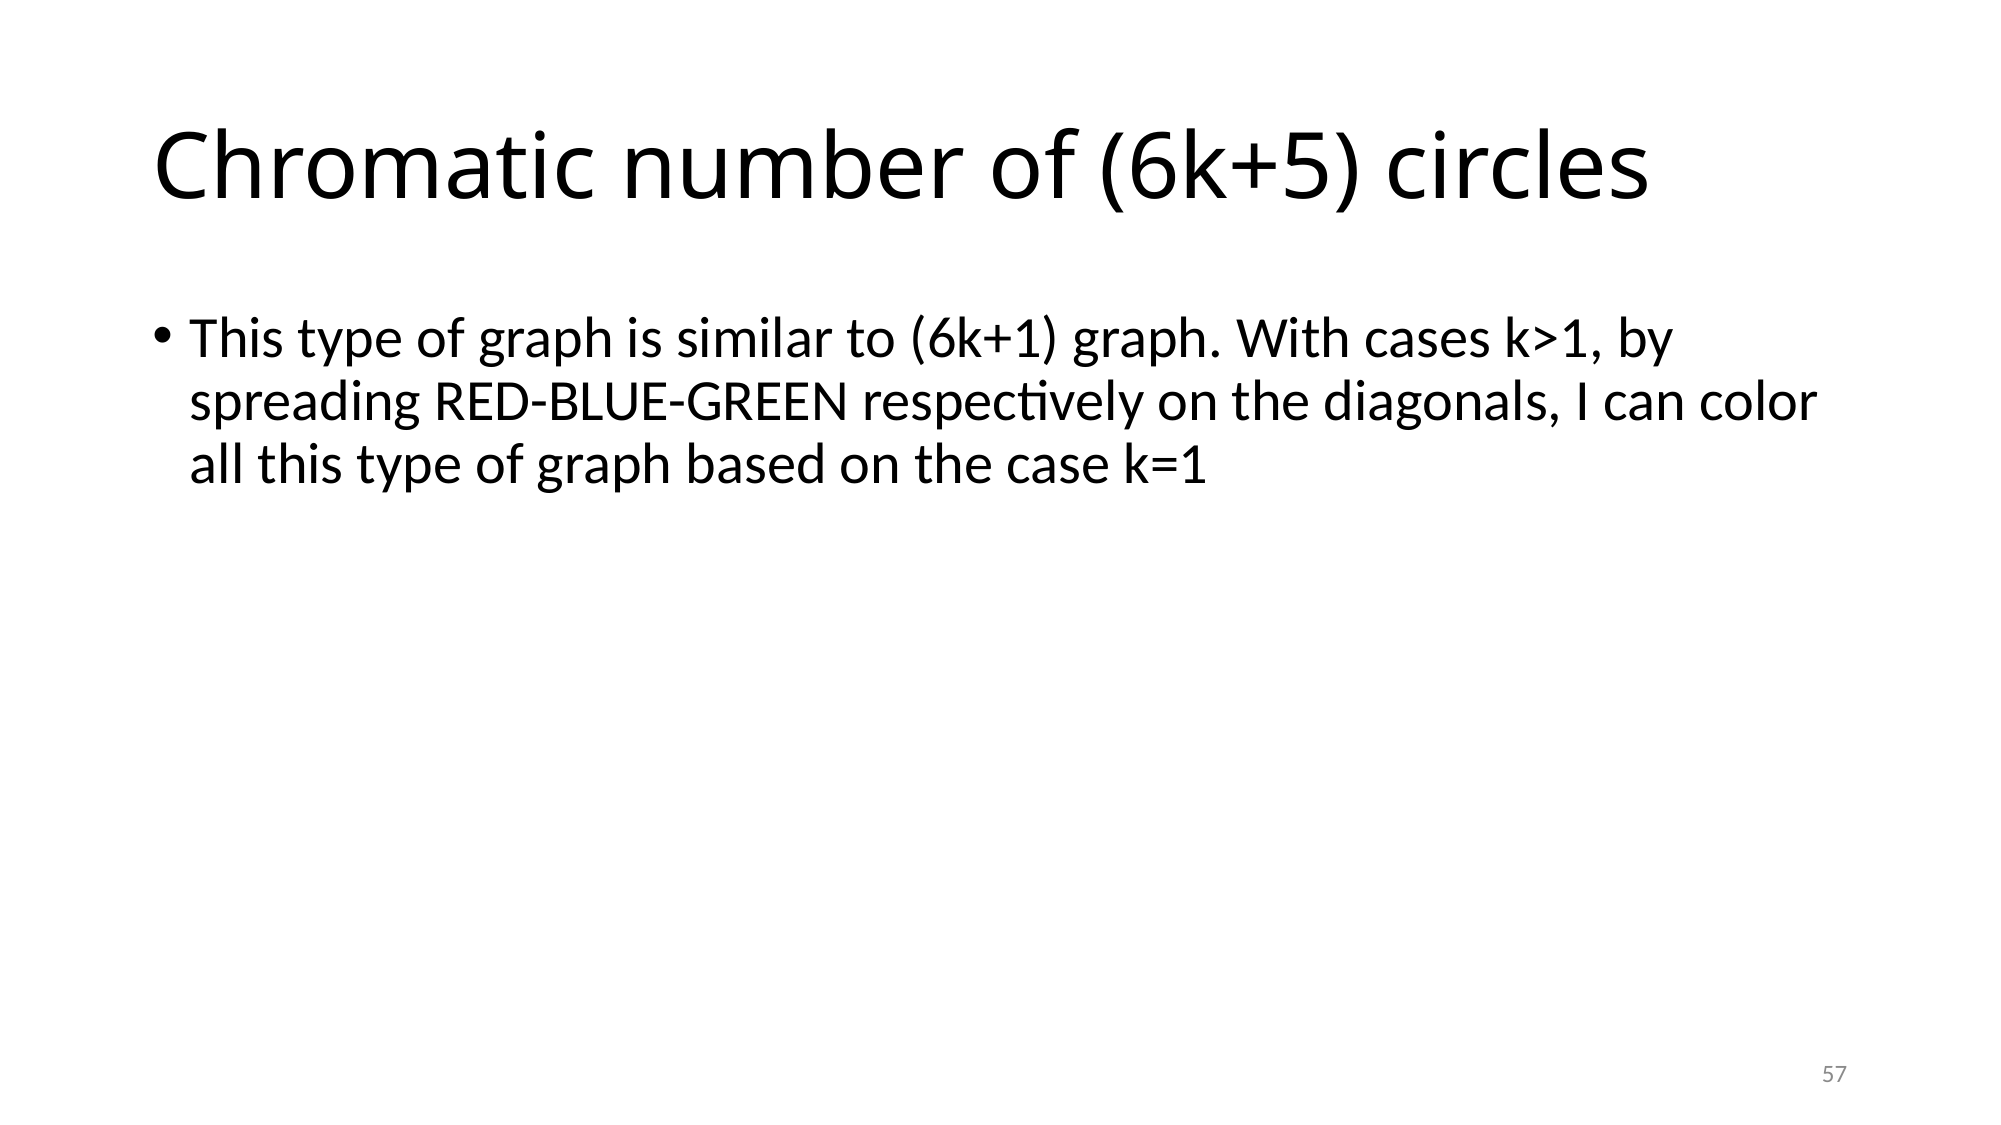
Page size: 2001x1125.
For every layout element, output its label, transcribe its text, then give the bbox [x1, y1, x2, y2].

list This type of graph is similar to (6k+1) graph. With cases k>1, by spreading RED-BLUE-GREEN respectively on the diagonals, I can color all this type of graph based on the case k=1 [137, 299, 1863, 1014]
title Chromatic number of (6k+5) circles [137, 59, 1863, 278]
slide_number 57 [1412, 1042, 1863, 1103]
